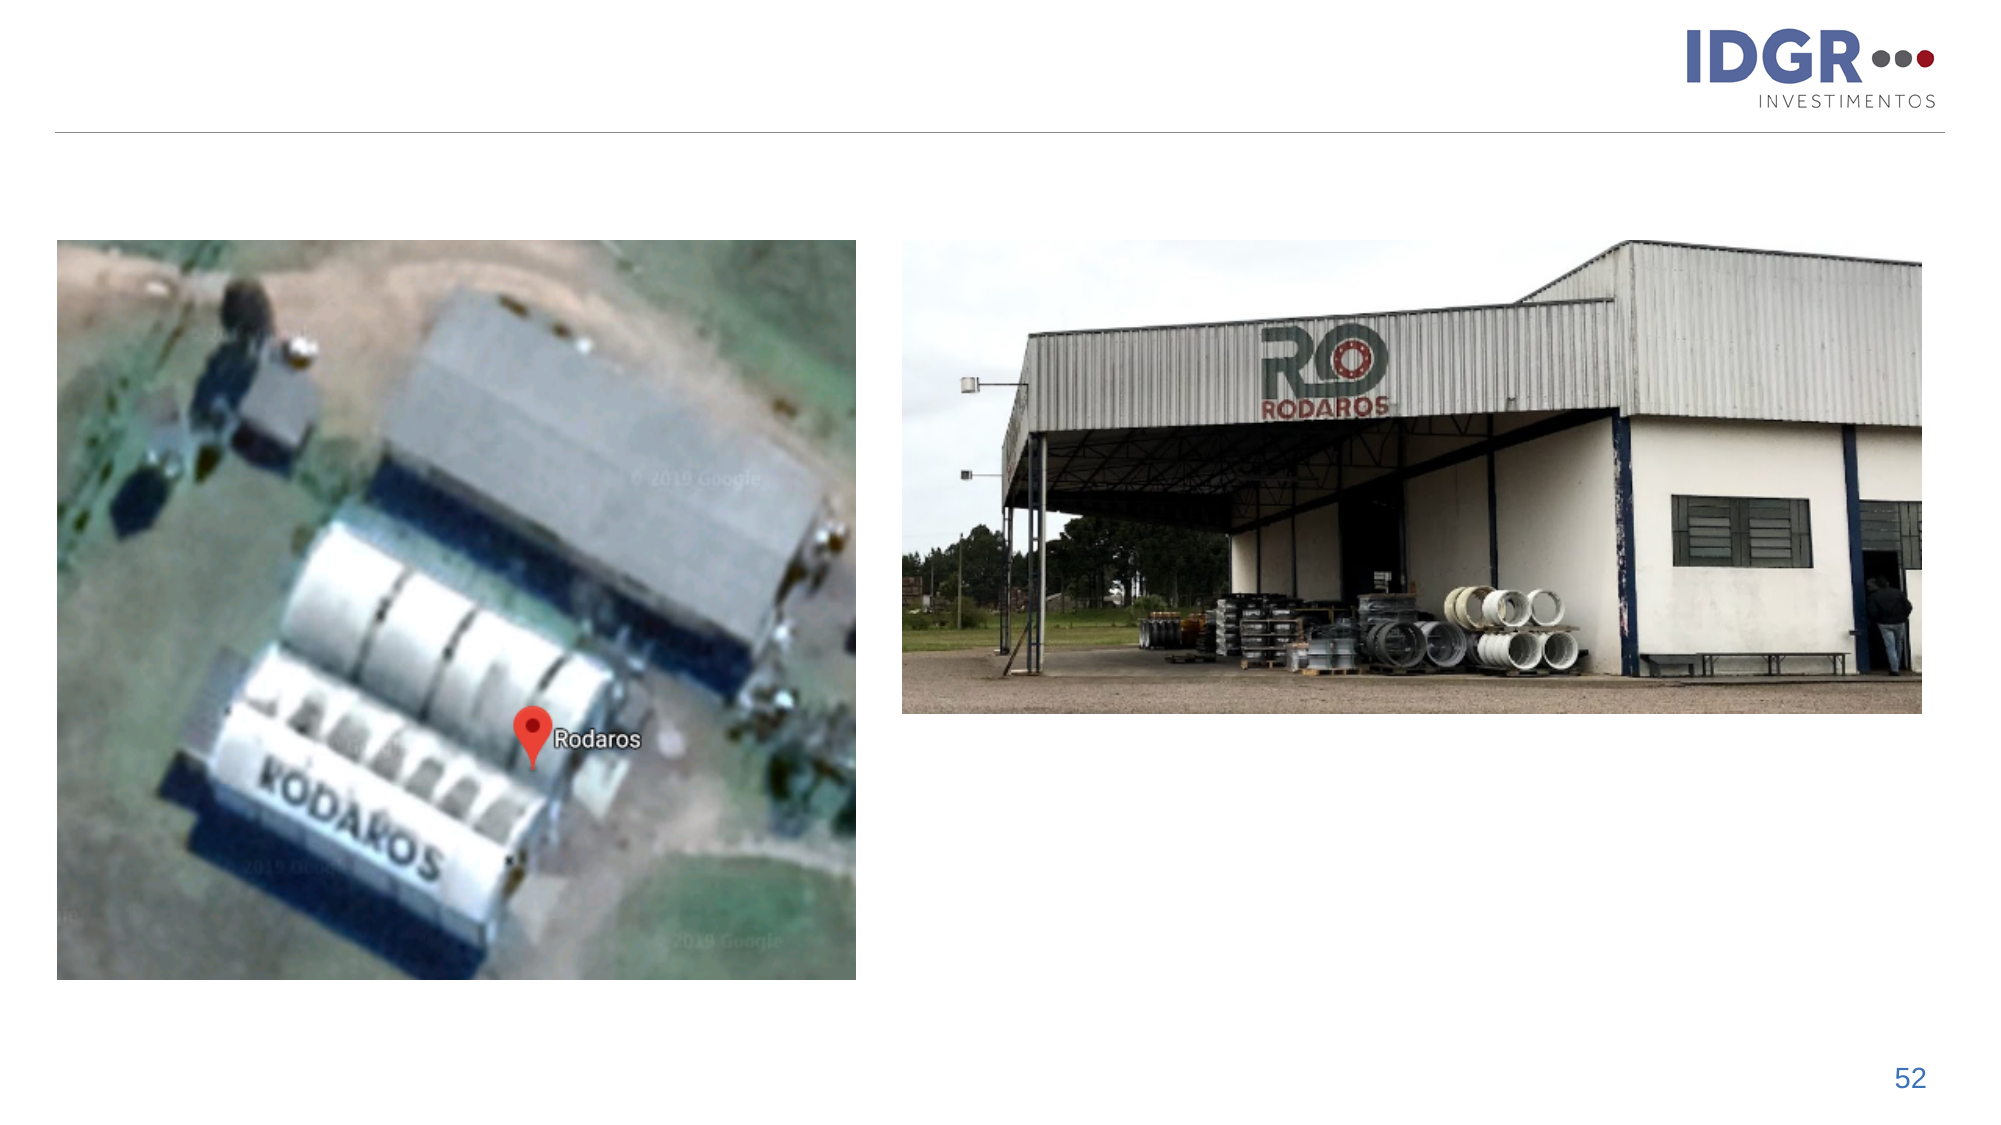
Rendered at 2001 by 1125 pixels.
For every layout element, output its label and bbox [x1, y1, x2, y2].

text_box [57, 165, 1968, 1055]
picture [902, 239, 1922, 714]
picture [1673, 17, 1945, 126]
picture [56, 240, 856, 981]
